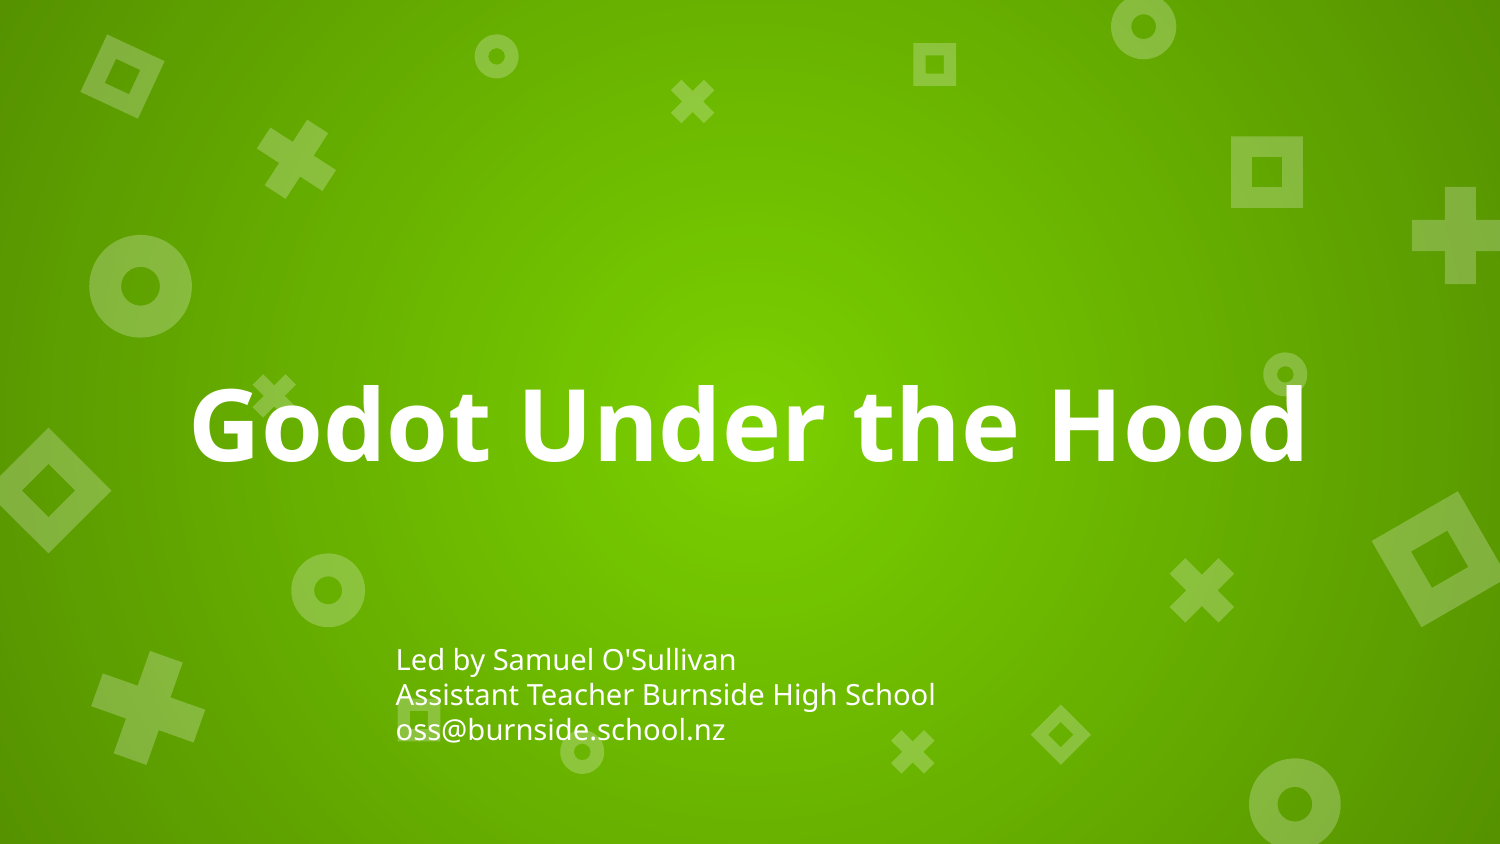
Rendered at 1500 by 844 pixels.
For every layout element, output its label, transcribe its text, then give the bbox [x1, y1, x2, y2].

text_box Led by Samuel O'Sullivan Assistant Teacher Burnside High School oss@burnside.school.nz [380, 591, 1135, 762]
title Godot Under the Hood [135, 326, 1365, 517]
